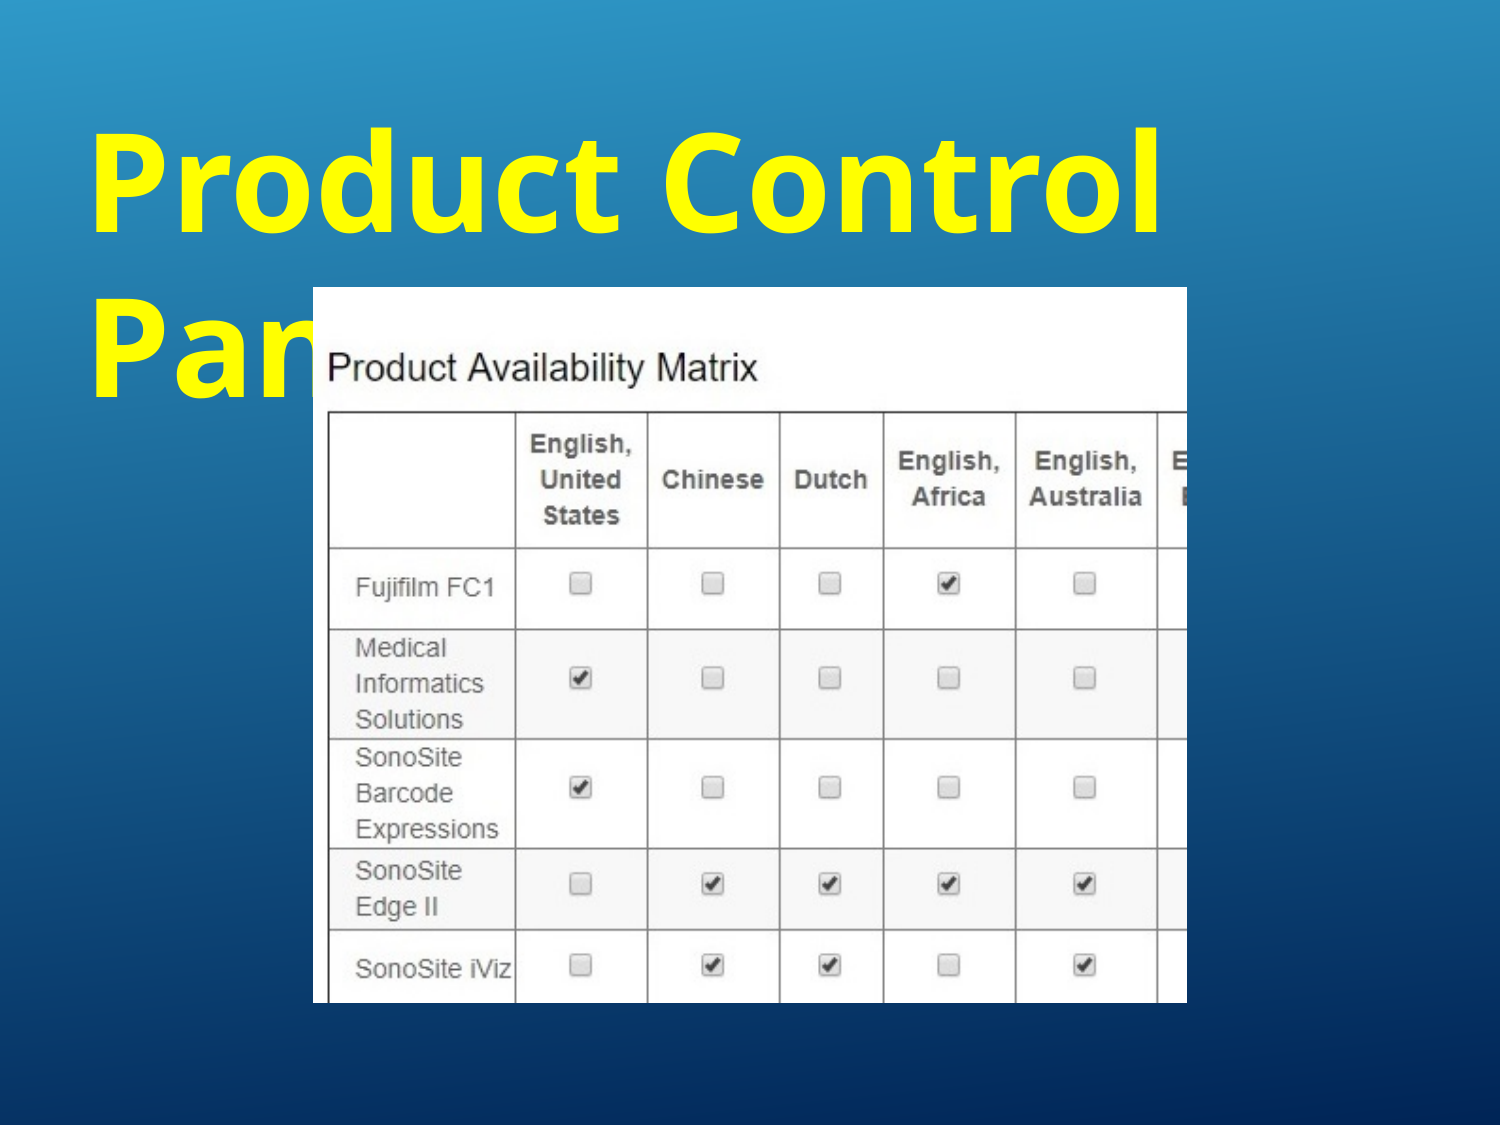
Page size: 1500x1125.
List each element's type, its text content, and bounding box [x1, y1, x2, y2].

picture [313, 287, 1187, 1003]
text_box Product Control Panel [69, 87, 1425, 433]
